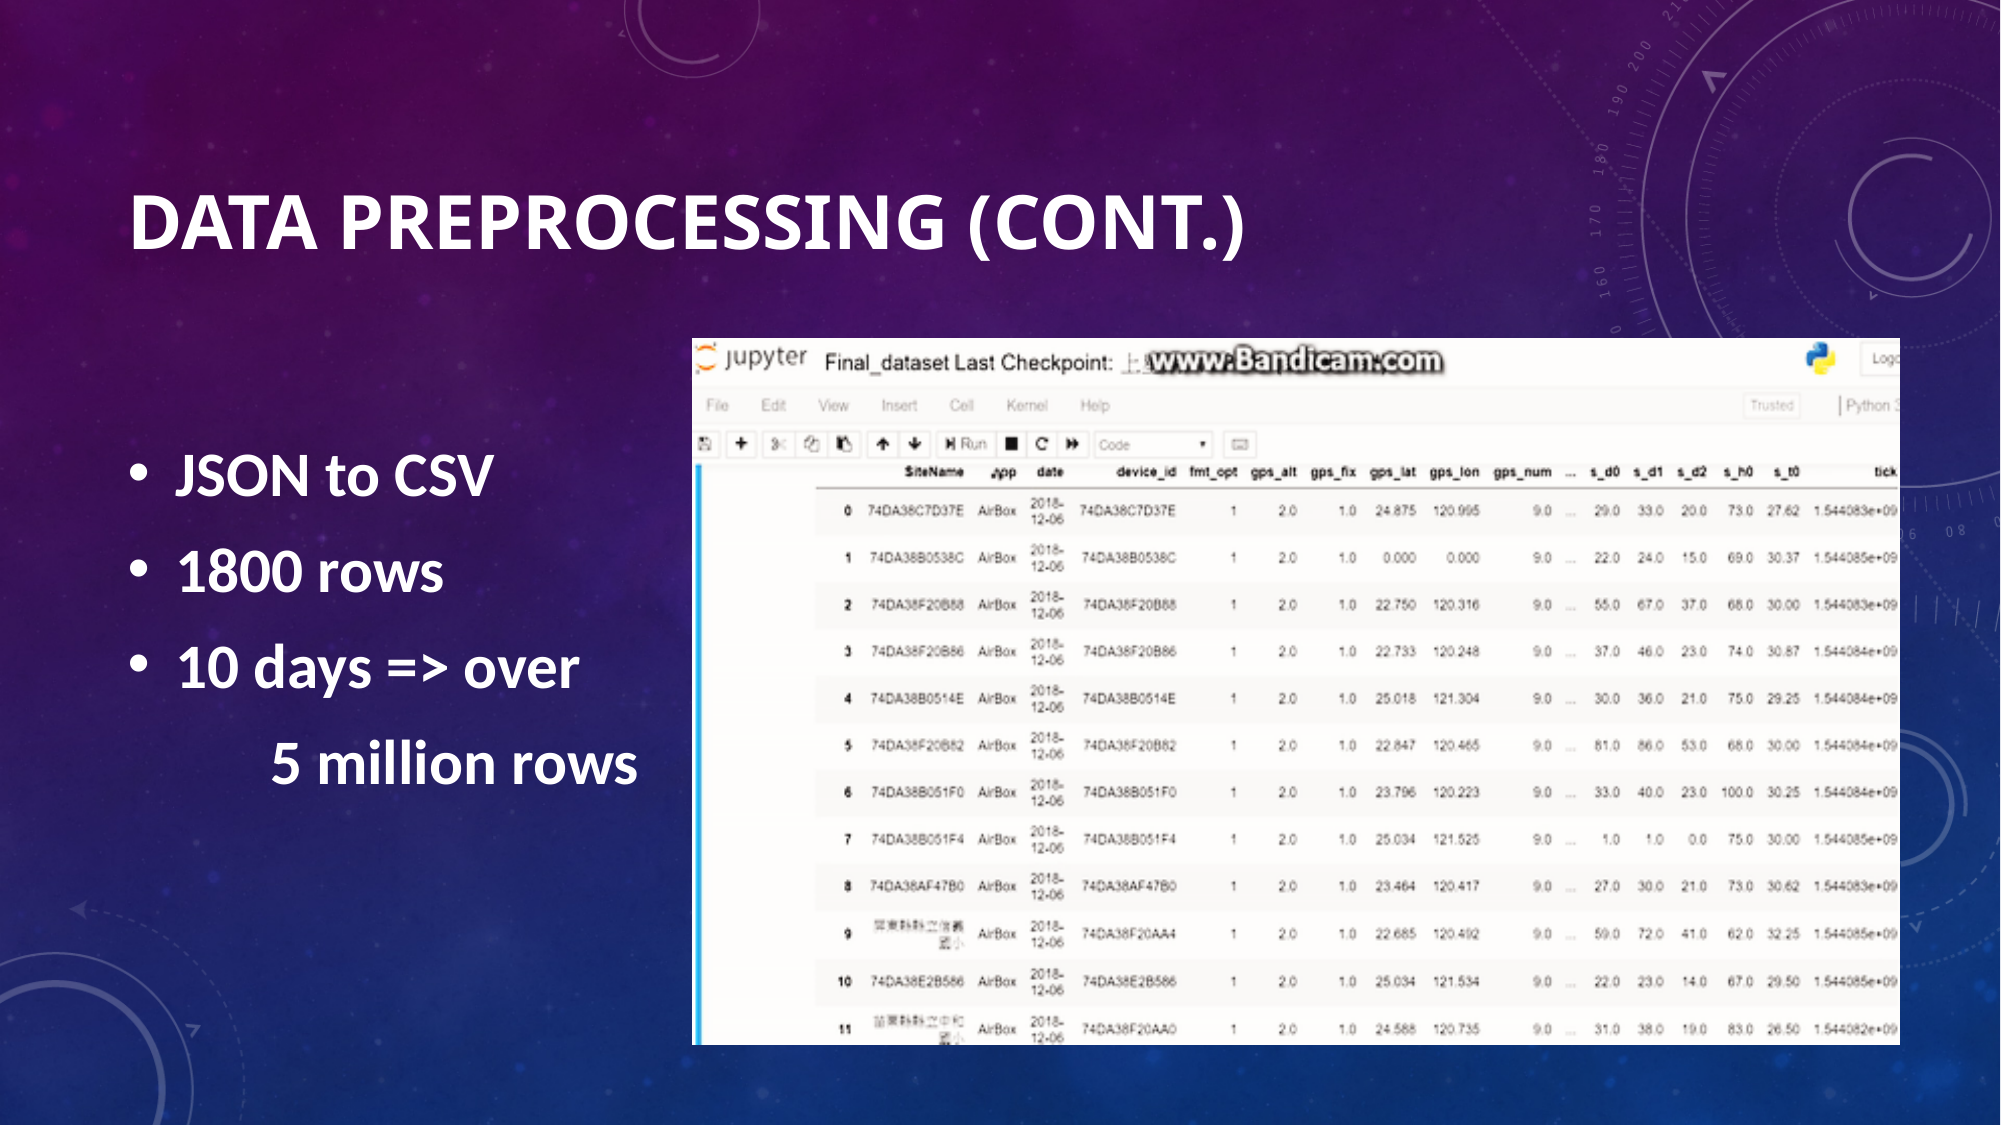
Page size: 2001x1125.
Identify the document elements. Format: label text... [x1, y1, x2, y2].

picture [0, 0, 2001, 1125]
list JSON to CSV 1800 rows 10 days => over 5 million rows [112, 330, 1775, 808]
title Data Preprocessing (cont.) [112, 99, 1775, 330]
